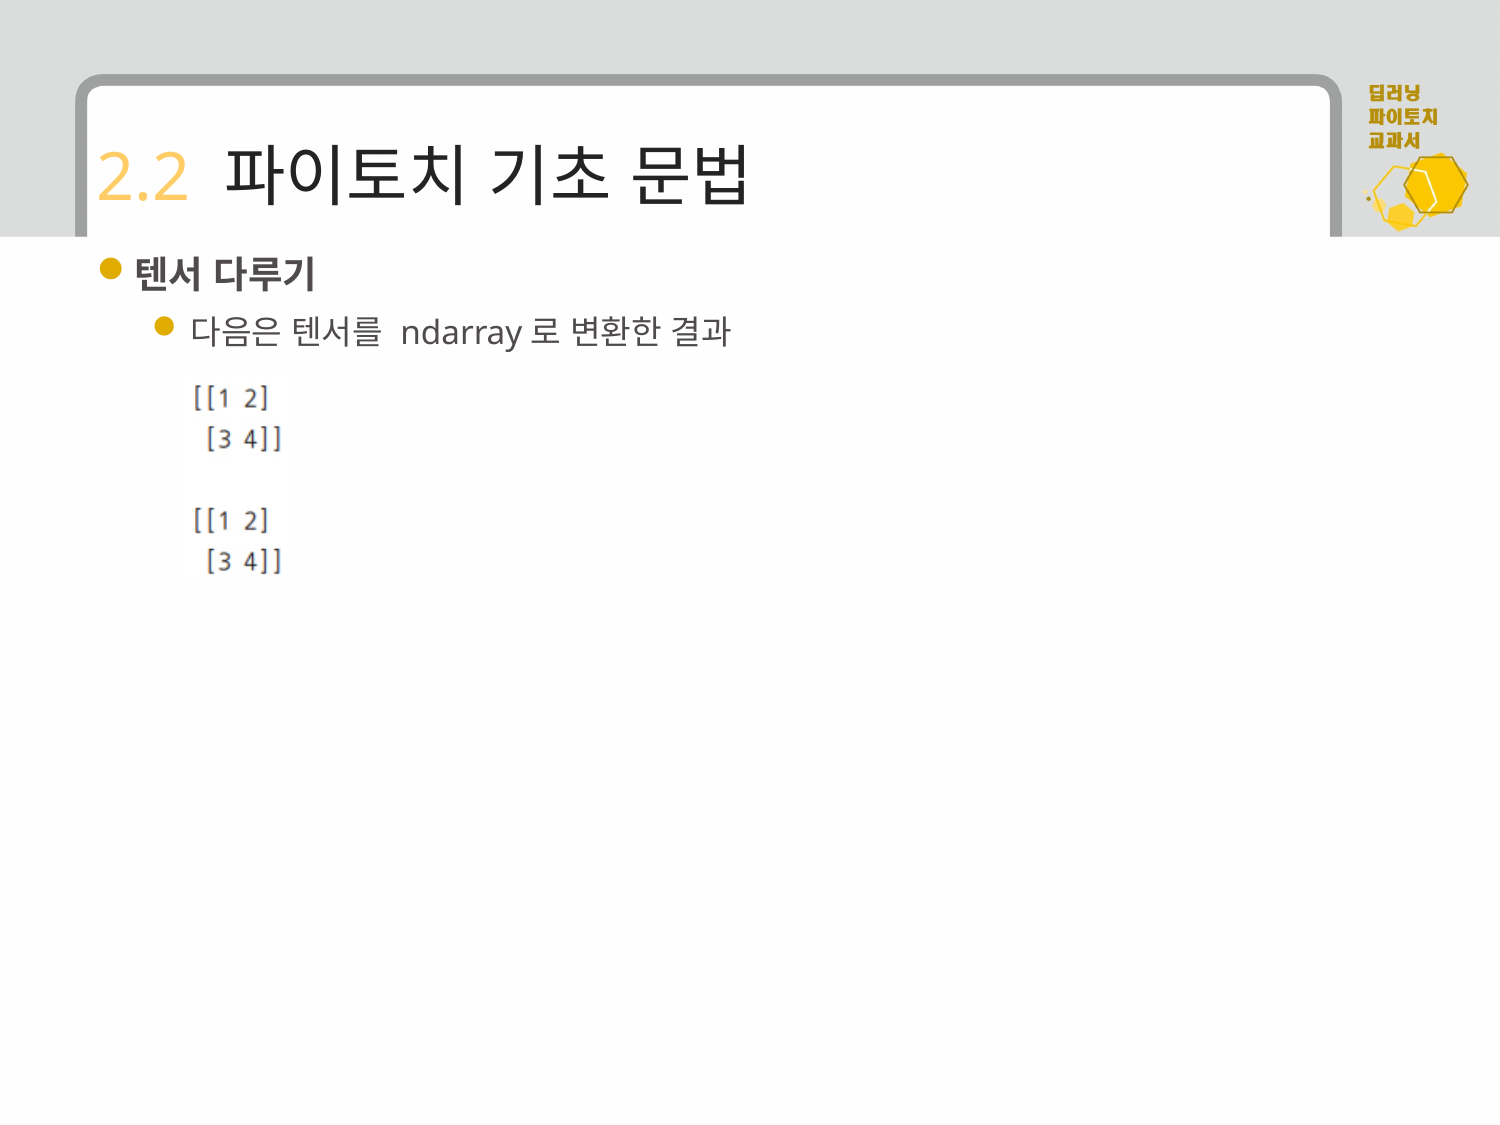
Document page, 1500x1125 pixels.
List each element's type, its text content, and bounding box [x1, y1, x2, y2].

list 텐서 다루기 다음은 텐서를 ndarray로 변환한 결과 [81, 239, 1412, 1054]
picture [0, 0, 1500, 1125]
title 2.2 파이토치 기초 문법 [81, 90, 1412, 222]
